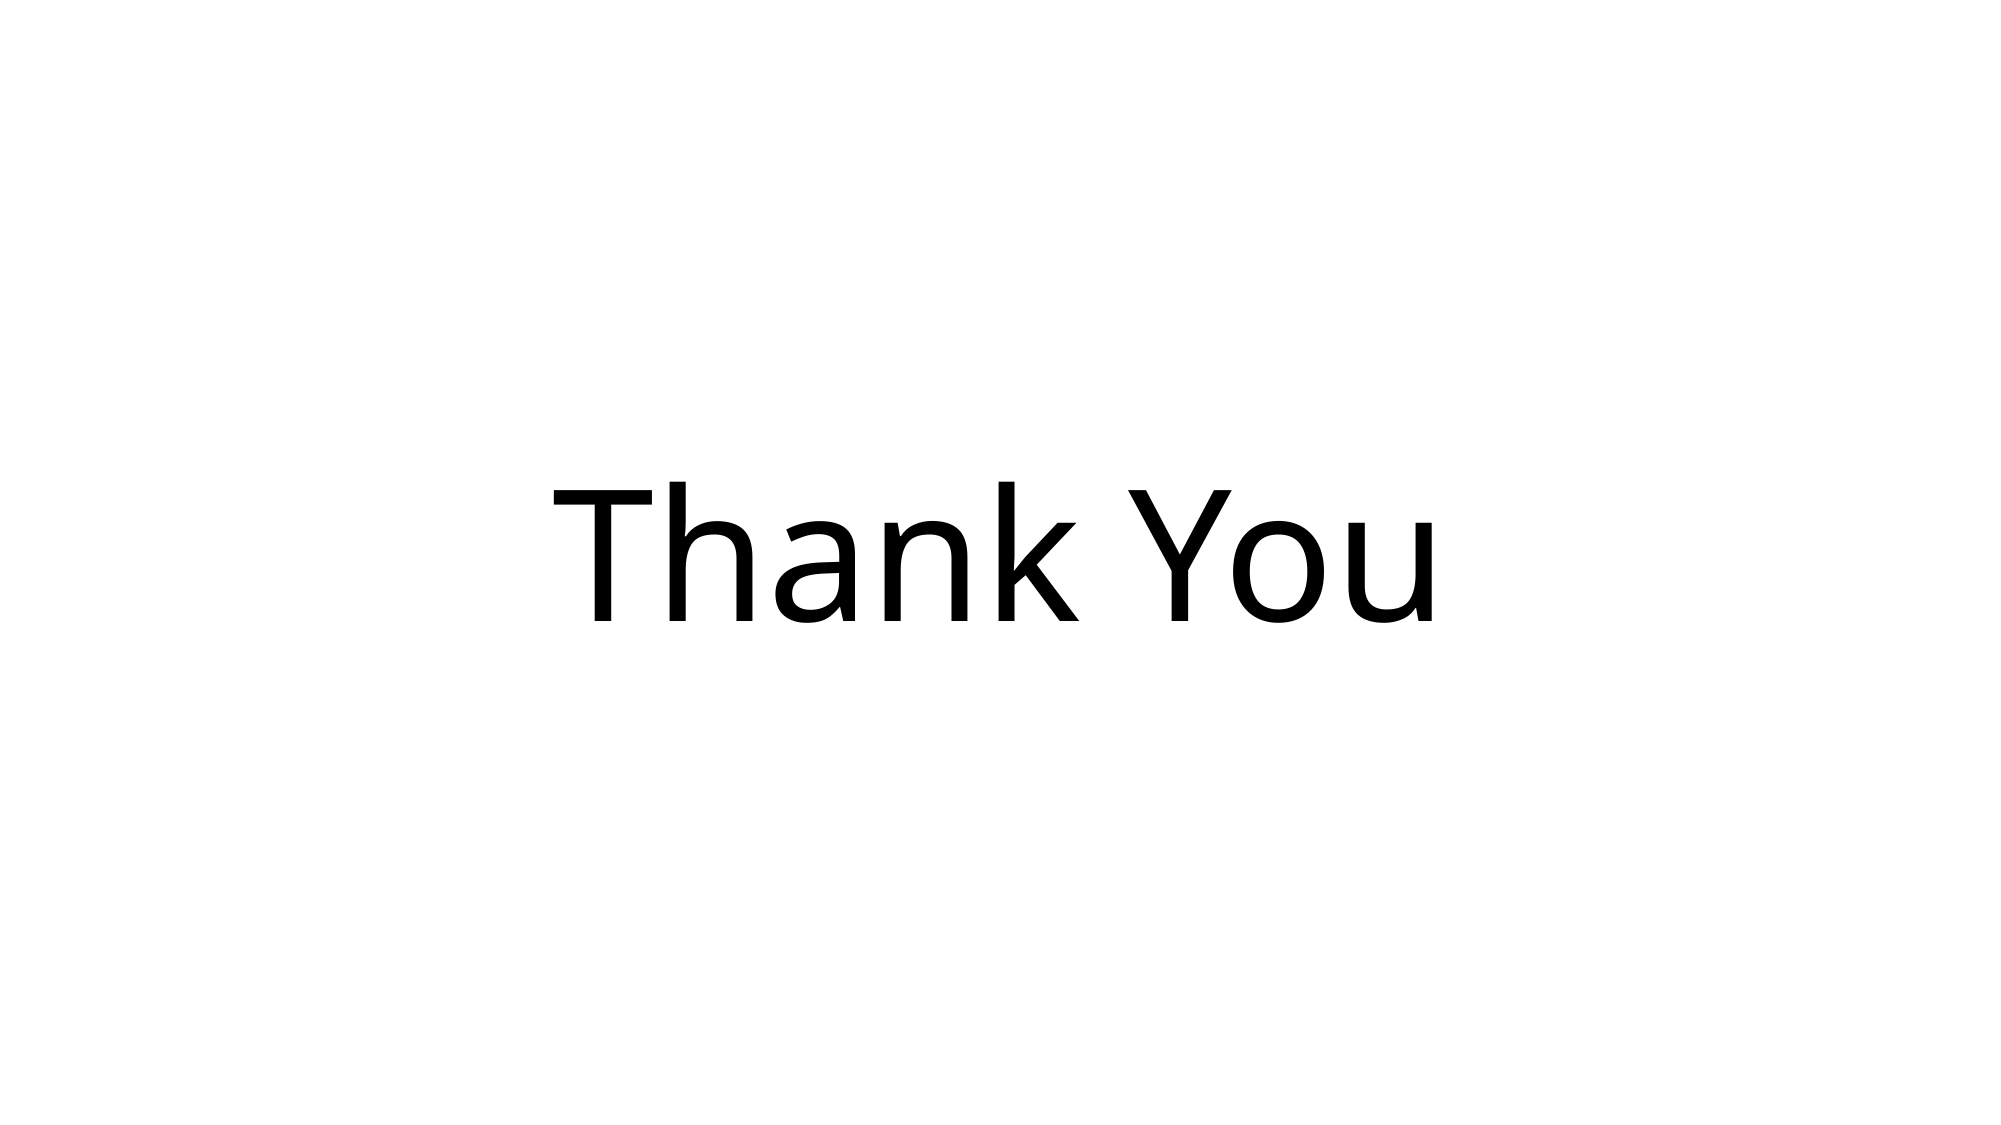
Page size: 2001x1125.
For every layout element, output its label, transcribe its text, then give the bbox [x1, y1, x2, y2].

title Thank You [137, 453, 1863, 672]
